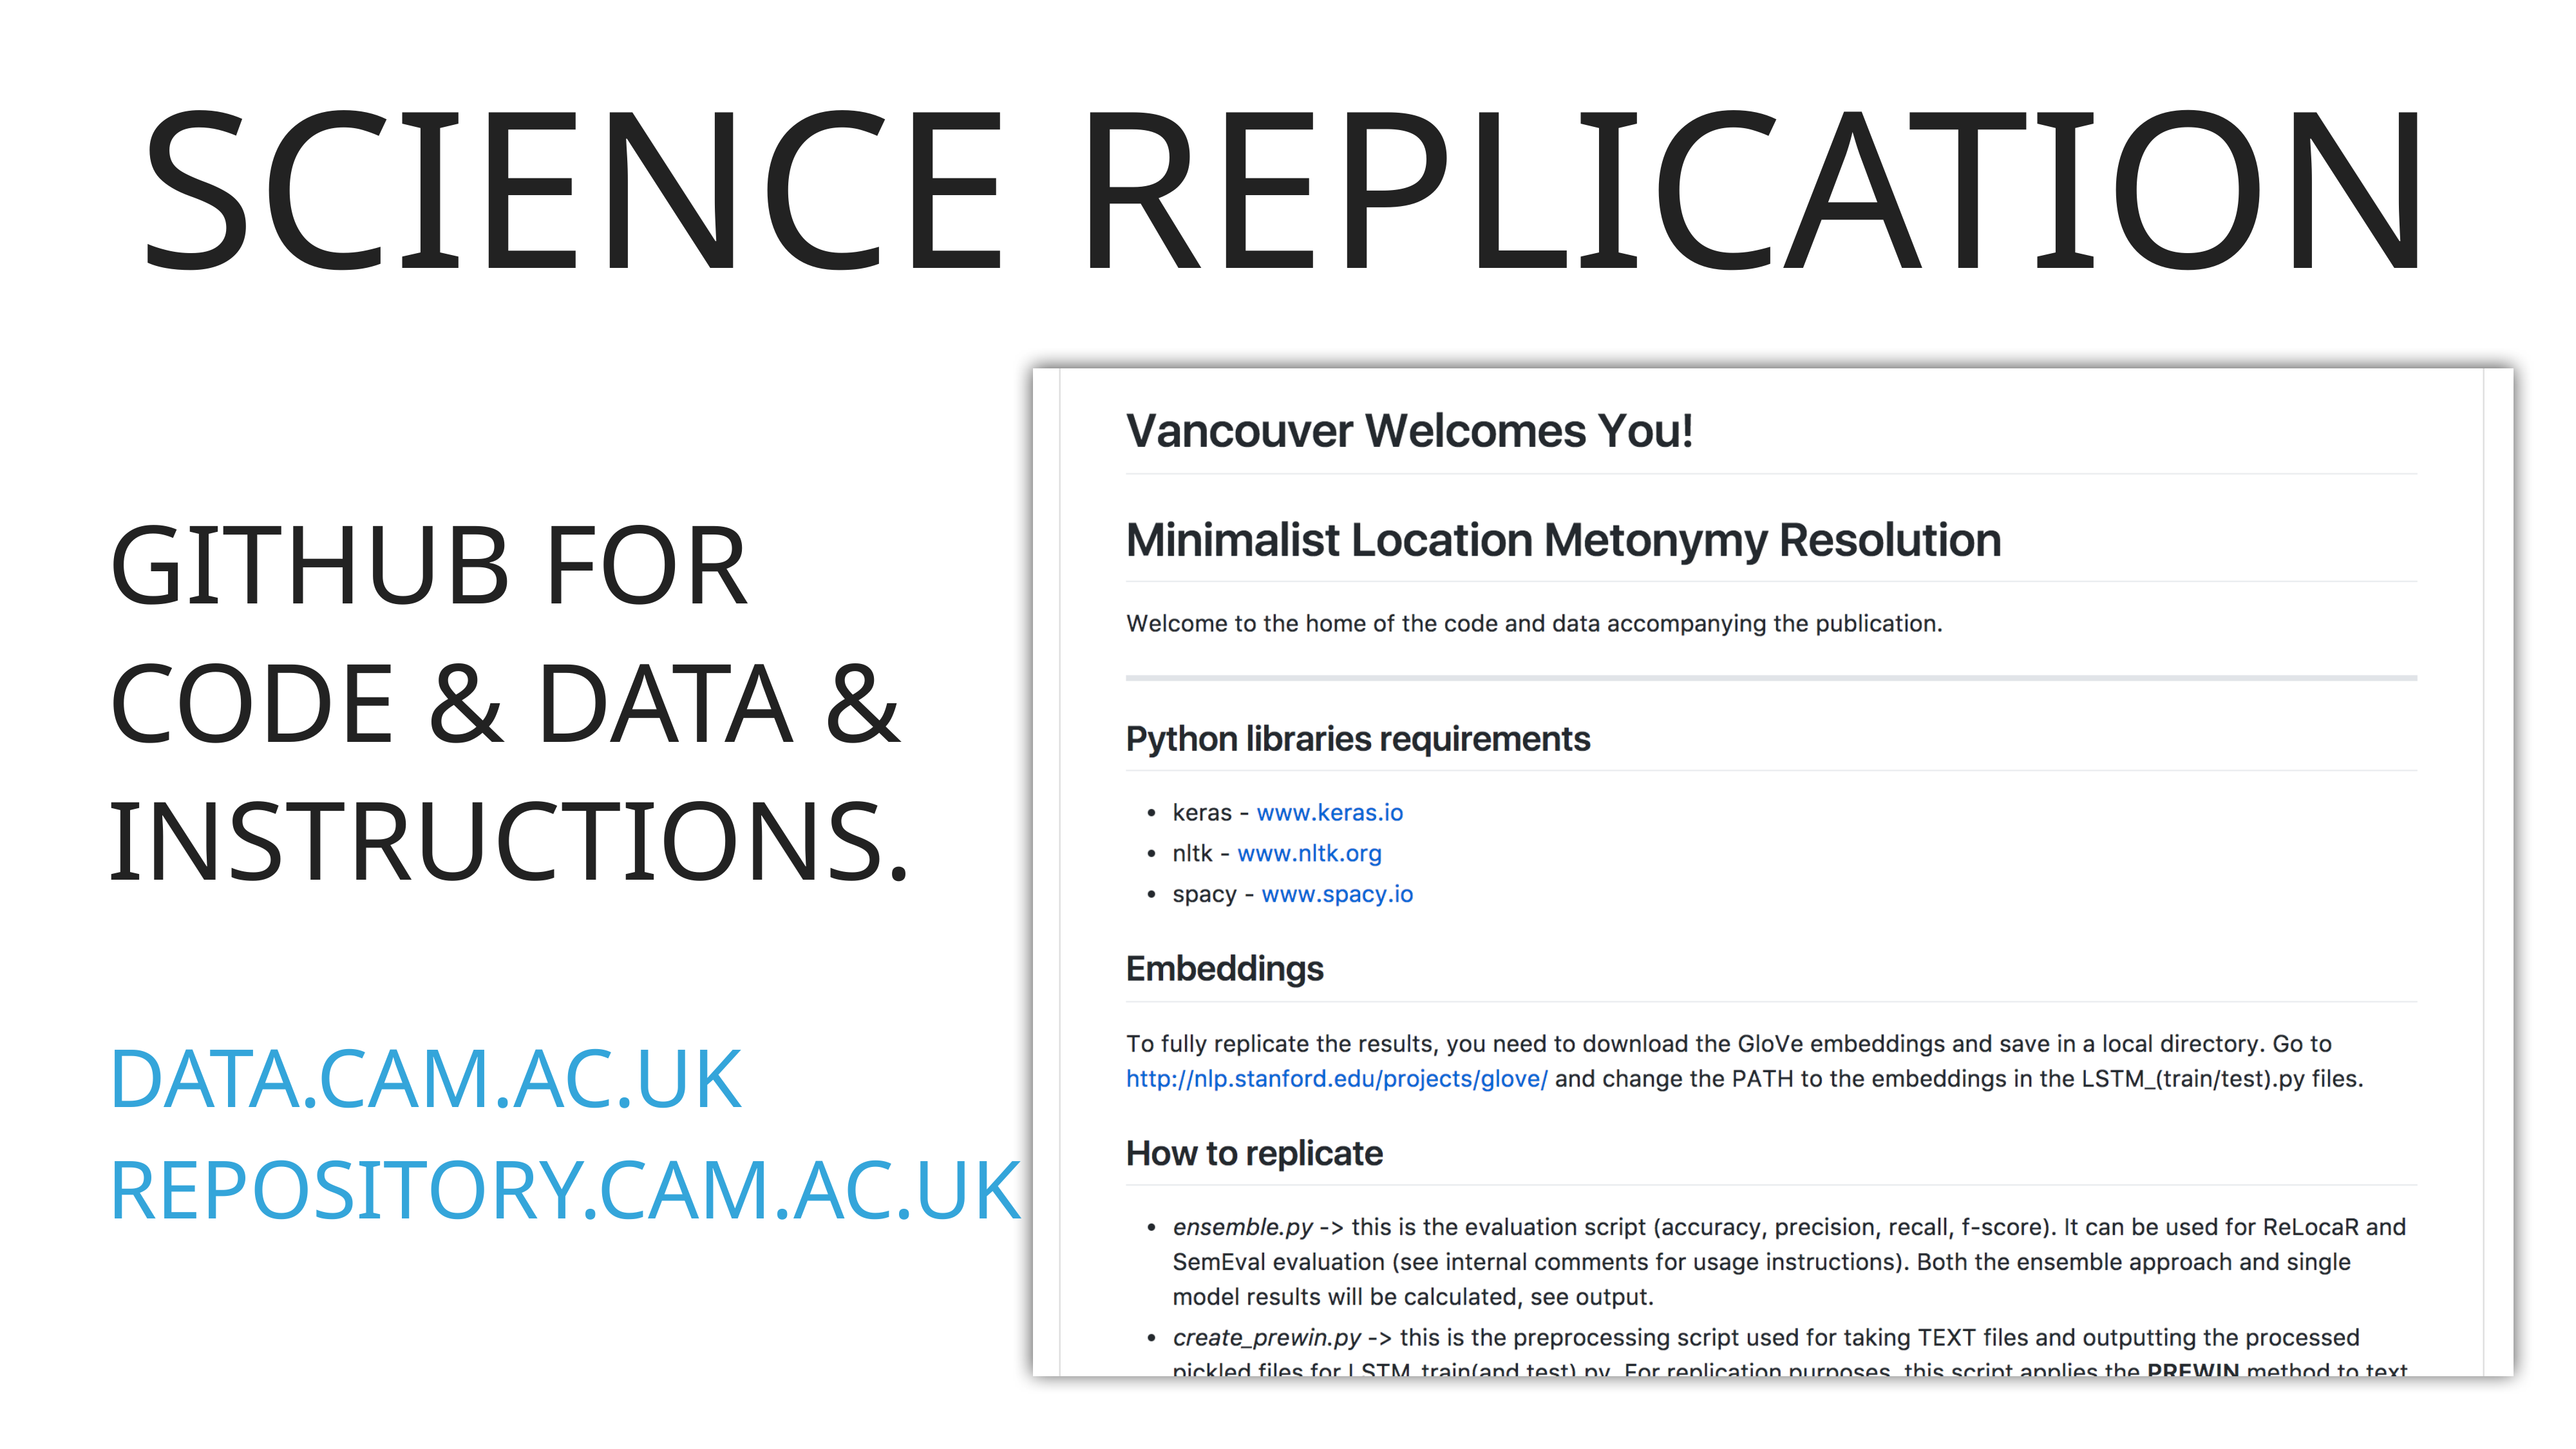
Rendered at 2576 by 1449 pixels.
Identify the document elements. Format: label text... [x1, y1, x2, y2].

title science replication [99, 93, 2476, 428]
picture [1033, 368, 2514, 1377]
list GitHub for code & data & instructions. data.cam.ac.uk repository.cam.ac.uk [99, 428, 1033, 1242]
